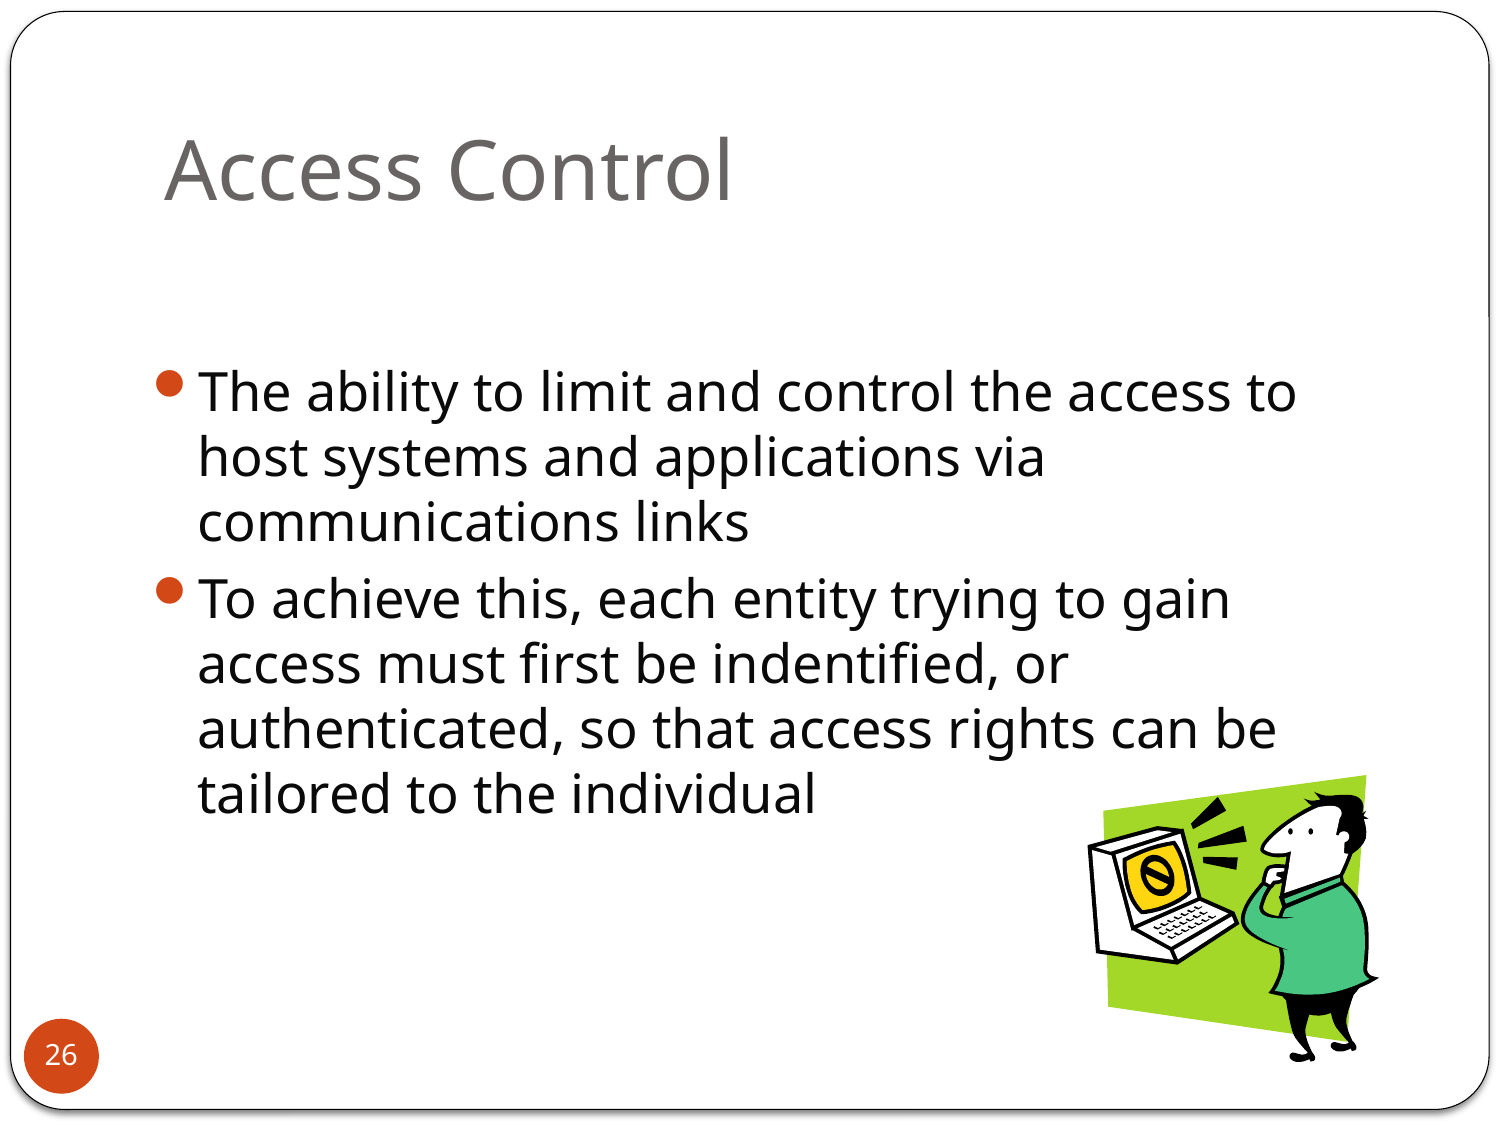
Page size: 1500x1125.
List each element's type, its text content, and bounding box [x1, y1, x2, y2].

picture [1087, 774, 1380, 1063]
list The ability to limit and control the access to host systems and applications via communications links To achieve this, each entity trying to gain access must first be indentified, or authenticated, so that access rights can be tailored to the individual [137, 350, 1382, 1055]
slide_number 26 [23, 1018, 99, 1094]
title Access Control [150, 45, 1425, 233]
